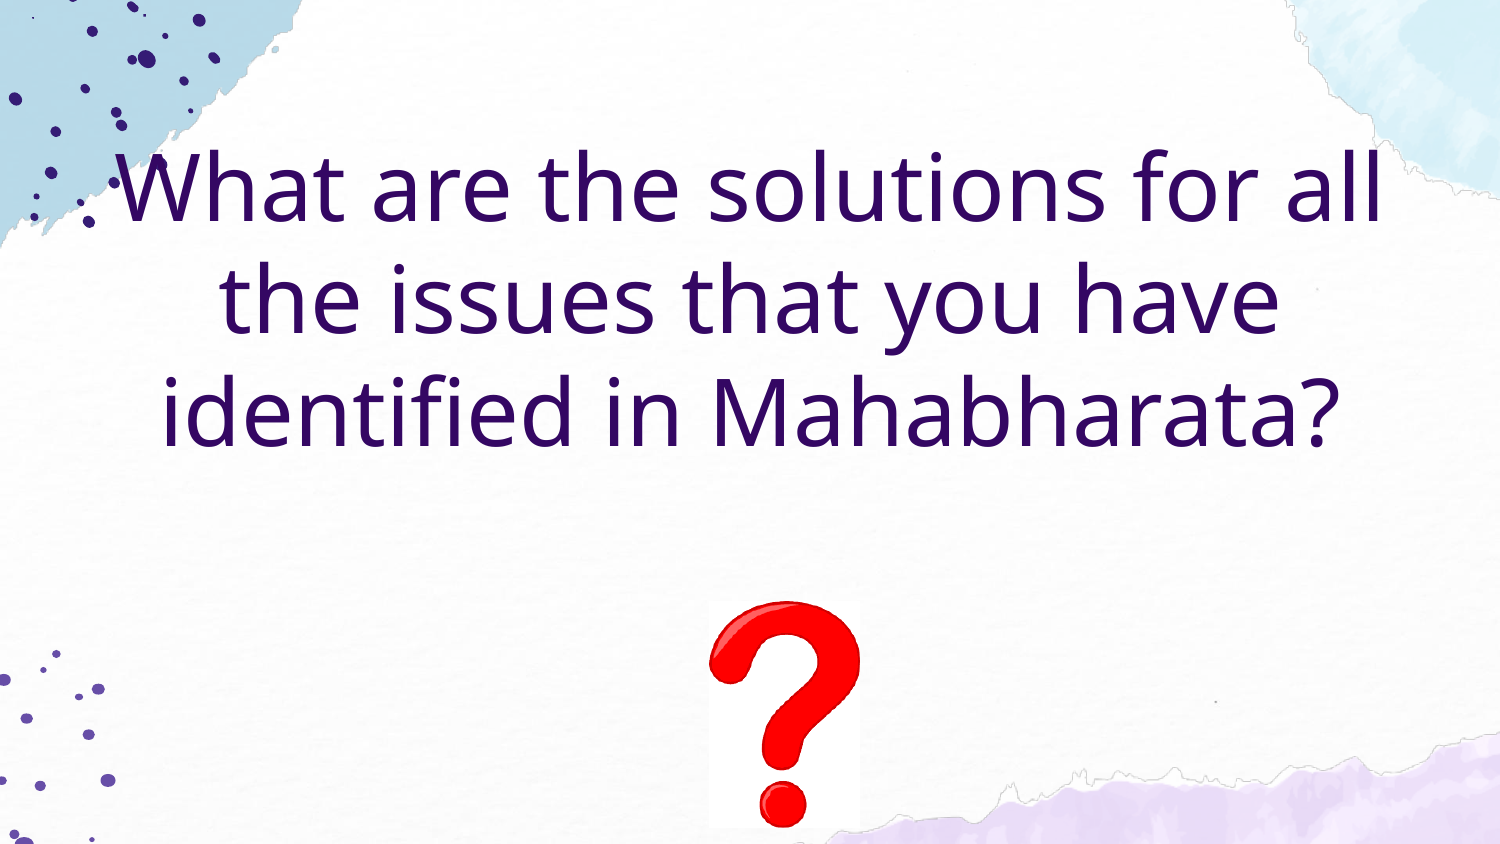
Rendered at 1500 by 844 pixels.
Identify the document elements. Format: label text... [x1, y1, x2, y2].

picture [1268, 0, 1500, 276]
title What are the solutions for all the issues that you have identified in Mahabharata? [45, 248, 1456, 344]
picture [0, 0, 1500, 844]
